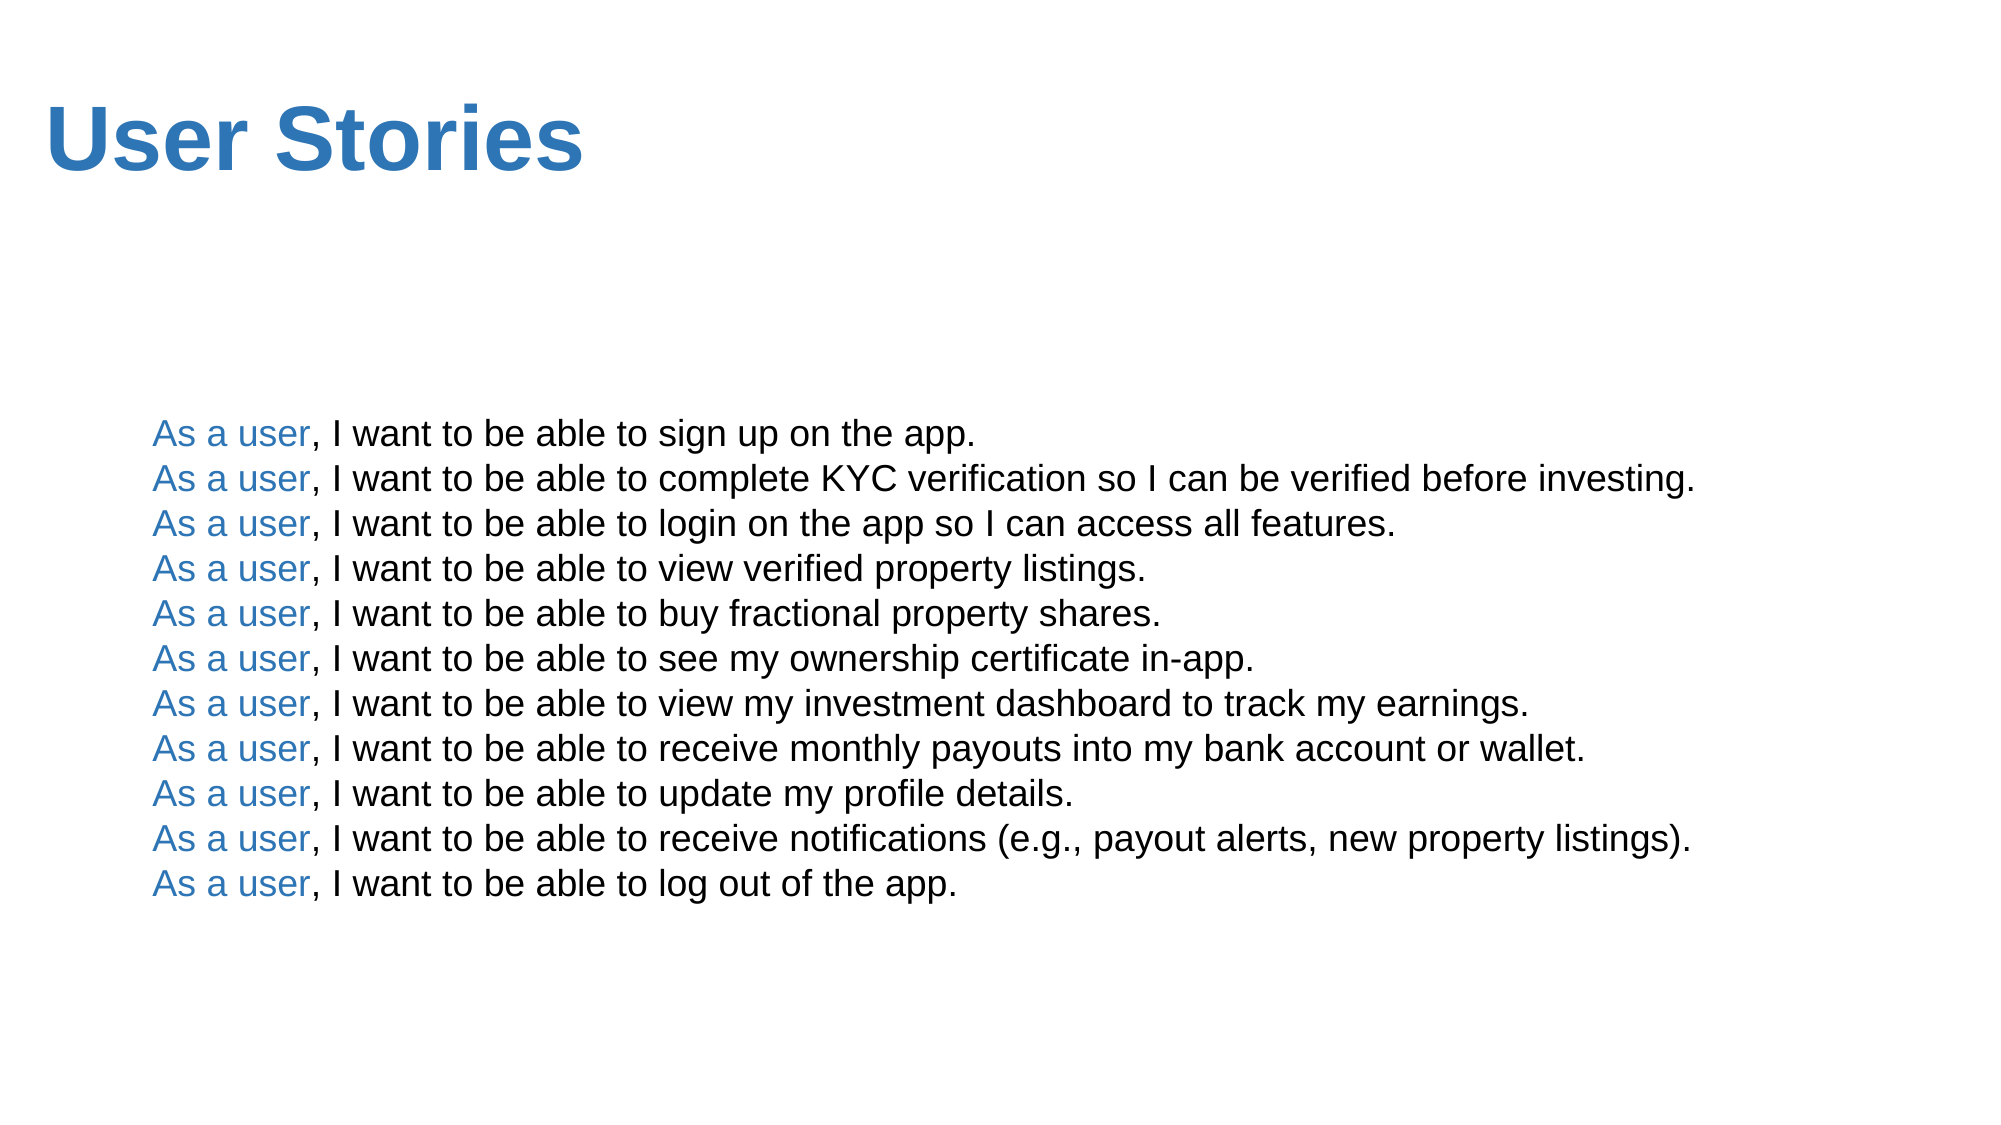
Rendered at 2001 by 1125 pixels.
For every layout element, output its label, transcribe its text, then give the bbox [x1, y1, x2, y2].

list As a user, I want to be able to sign up on the app. As a user, I want to be able to complete KYC verification so I can be verified before investing. As a user, I want to be able to login on the app so I can access all features. As a user, I want to be able to view verified property listings. As a user, I want to be able to buy fractional property shares. As a user, I want to be able to see my ownership certificate in-app. As a user, I want to be able to view my investment dashboard to track my earnings. As a user, I want to be able to receive monthly payouts into my bank account or wallet. As a user, I want to be able to update my profile details. As a user, I want to be able to receive notifications (e.g., payout alerts, new property listings). As a user, I want to be able to log out of the app. [137, 330, 1740, 983]
title User Stories [30, 32, 1756, 250]
